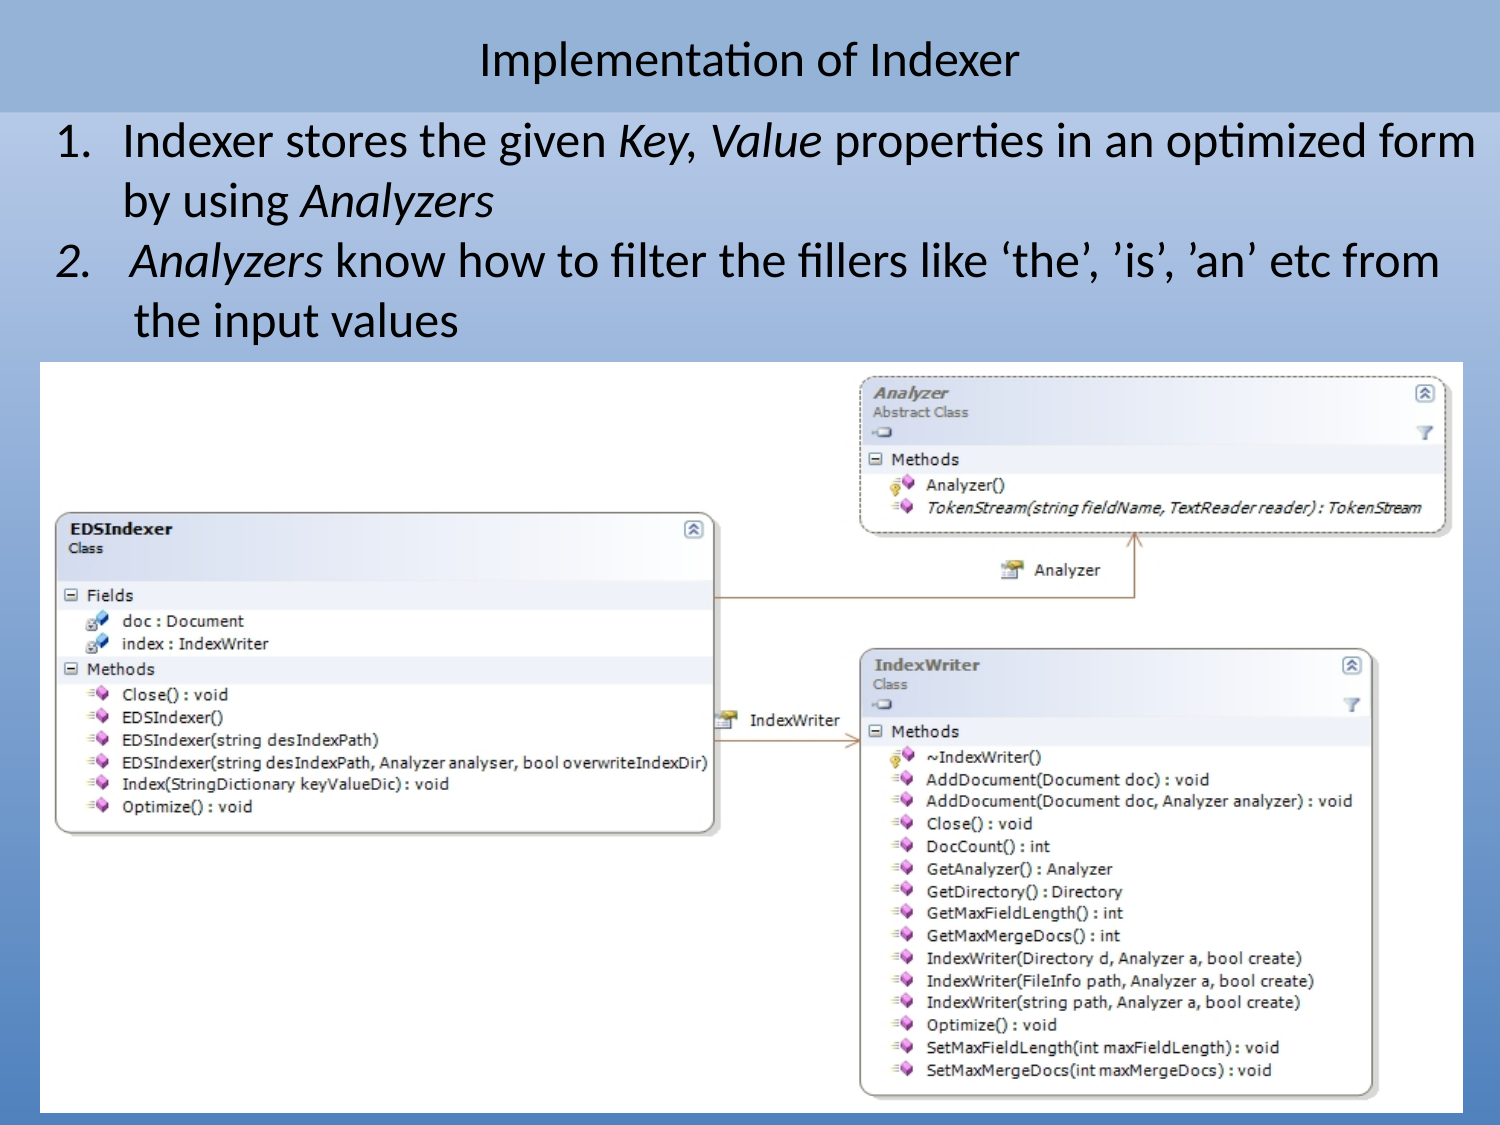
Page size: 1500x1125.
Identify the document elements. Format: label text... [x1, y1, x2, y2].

text_box Indexer stores the given Key, Value properties in an optimized form by using Analyzers Analyzers know how to filter the fillers like ‘the’, ’is’, ’an’ etc from the input values [40, 99, 1500, 355]
picture [40, 362, 1463, 1113]
title Implementation of Indexer [0, 0, 1500, 113]
